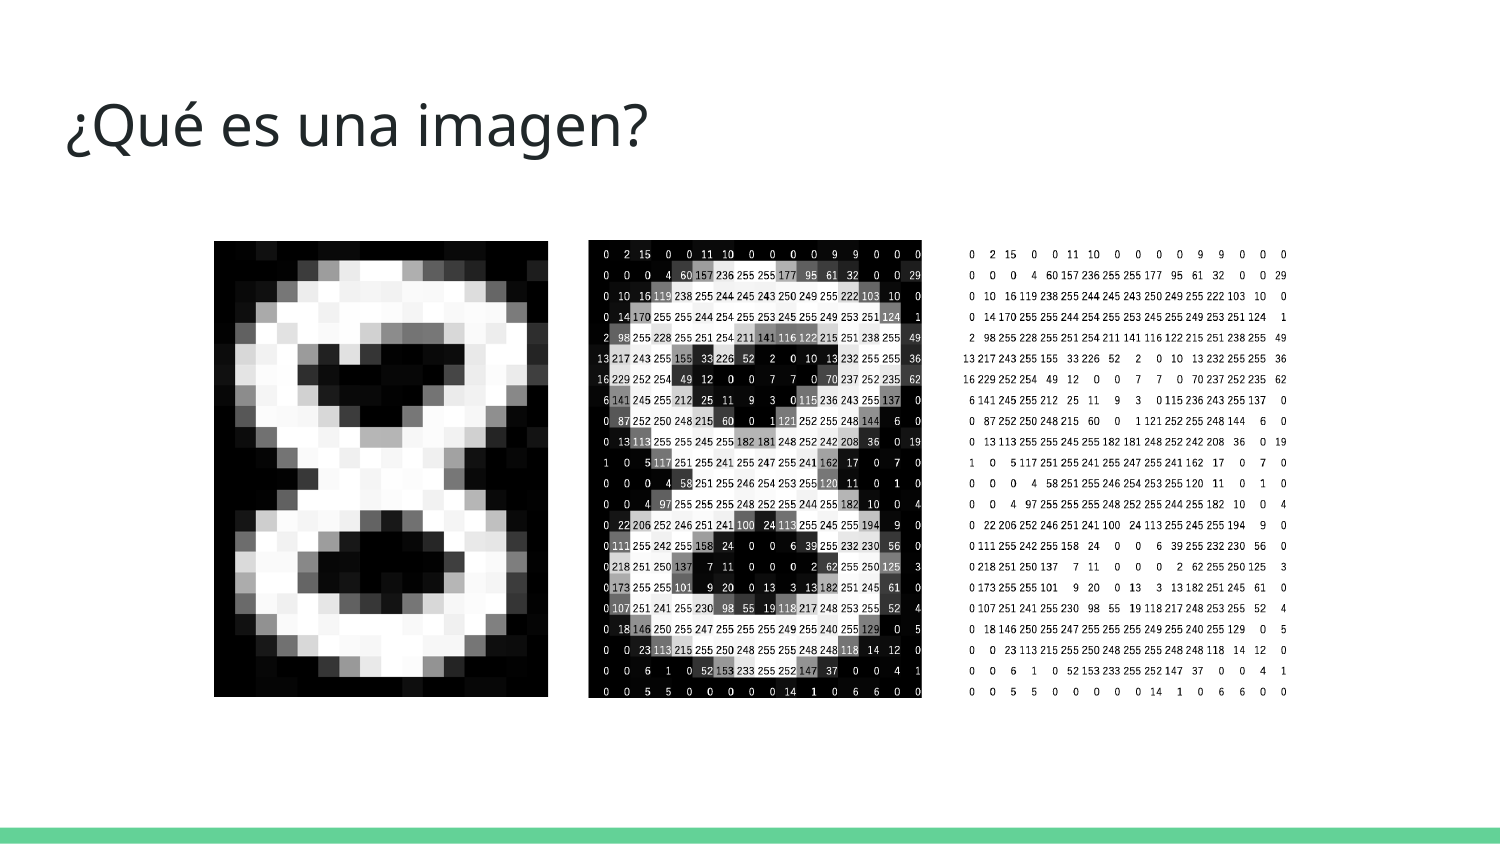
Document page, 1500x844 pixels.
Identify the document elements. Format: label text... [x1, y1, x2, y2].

picture [214, 240, 1286, 698]
title ¿Qué es una imagen? [51, 72, 1449, 167]
